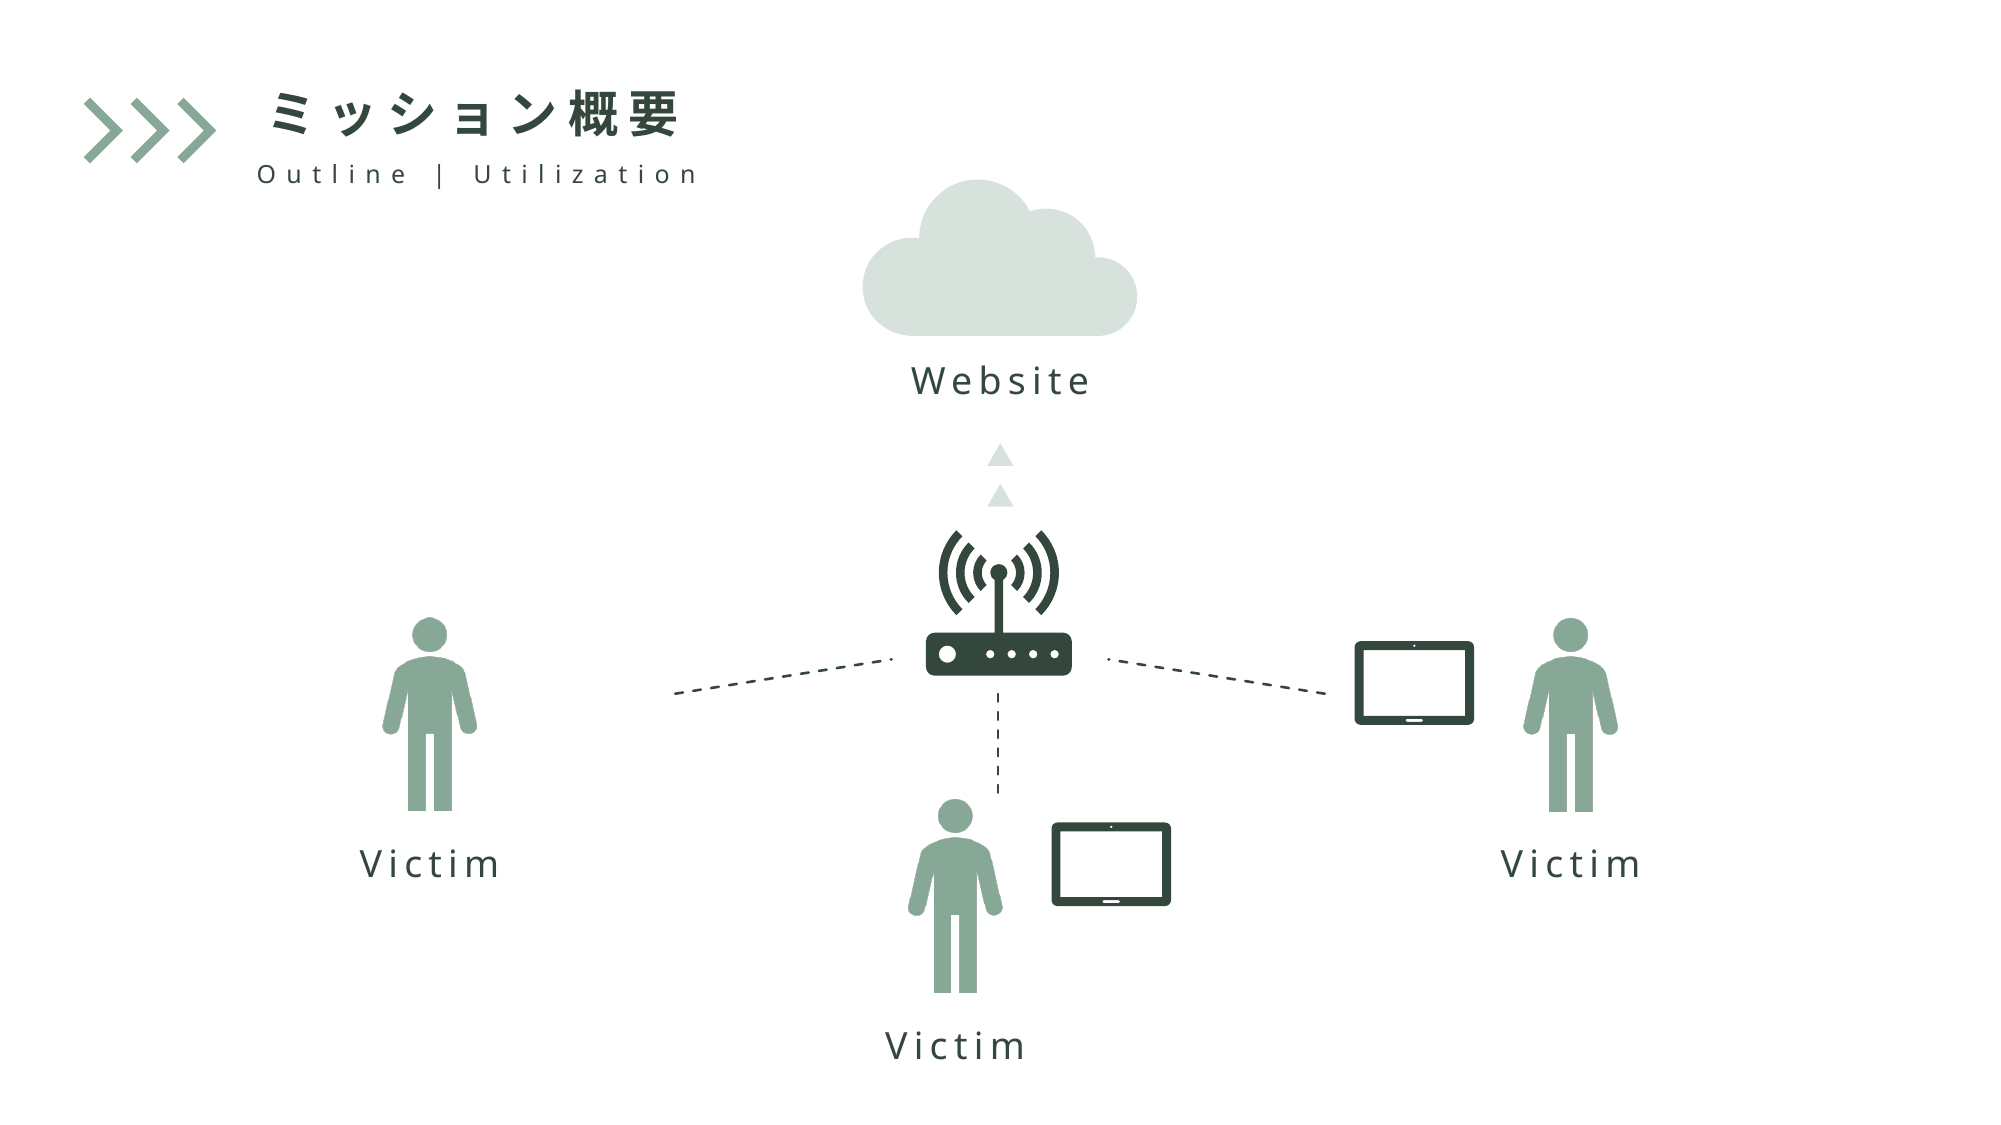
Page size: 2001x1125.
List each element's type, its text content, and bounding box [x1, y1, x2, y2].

text_box Victim [827, 1014, 1083, 1075]
text_box [973, 554, 987, 592]
text_box [1011, 554, 1025, 592]
picture [1467, 611, 1674, 818]
text_box [129, 96, 172, 165]
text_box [1108, 659, 1325, 694]
text_box [175, 96, 218, 165]
text_box [1058, 822, 1172, 907]
text_box [938, 530, 963, 616]
text_box [985, 481, 1016, 508]
text_box [925, 564, 1072, 676]
text_box Victim [301, 832, 558, 893]
picture [852, 792, 1058, 999]
text_box Outline | Utilization [241, 151, 712, 196]
text_box [1023, 542, 1042, 603]
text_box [675, 659, 892, 694]
picture [326, 611, 533, 817]
text_box ミッション概要 [251, 75, 695, 151]
text_box Website [872, 349, 1128, 409]
text_box [1354, 641, 1467, 725]
text_box [1035, 530, 1059, 616]
text_box Victim [1442, 833, 1699, 893]
text_box [985, 441, 1016, 467]
text_box [82, 96, 125, 165]
text_box [862, 179, 1138, 336]
text_box [955, 542, 975, 603]
